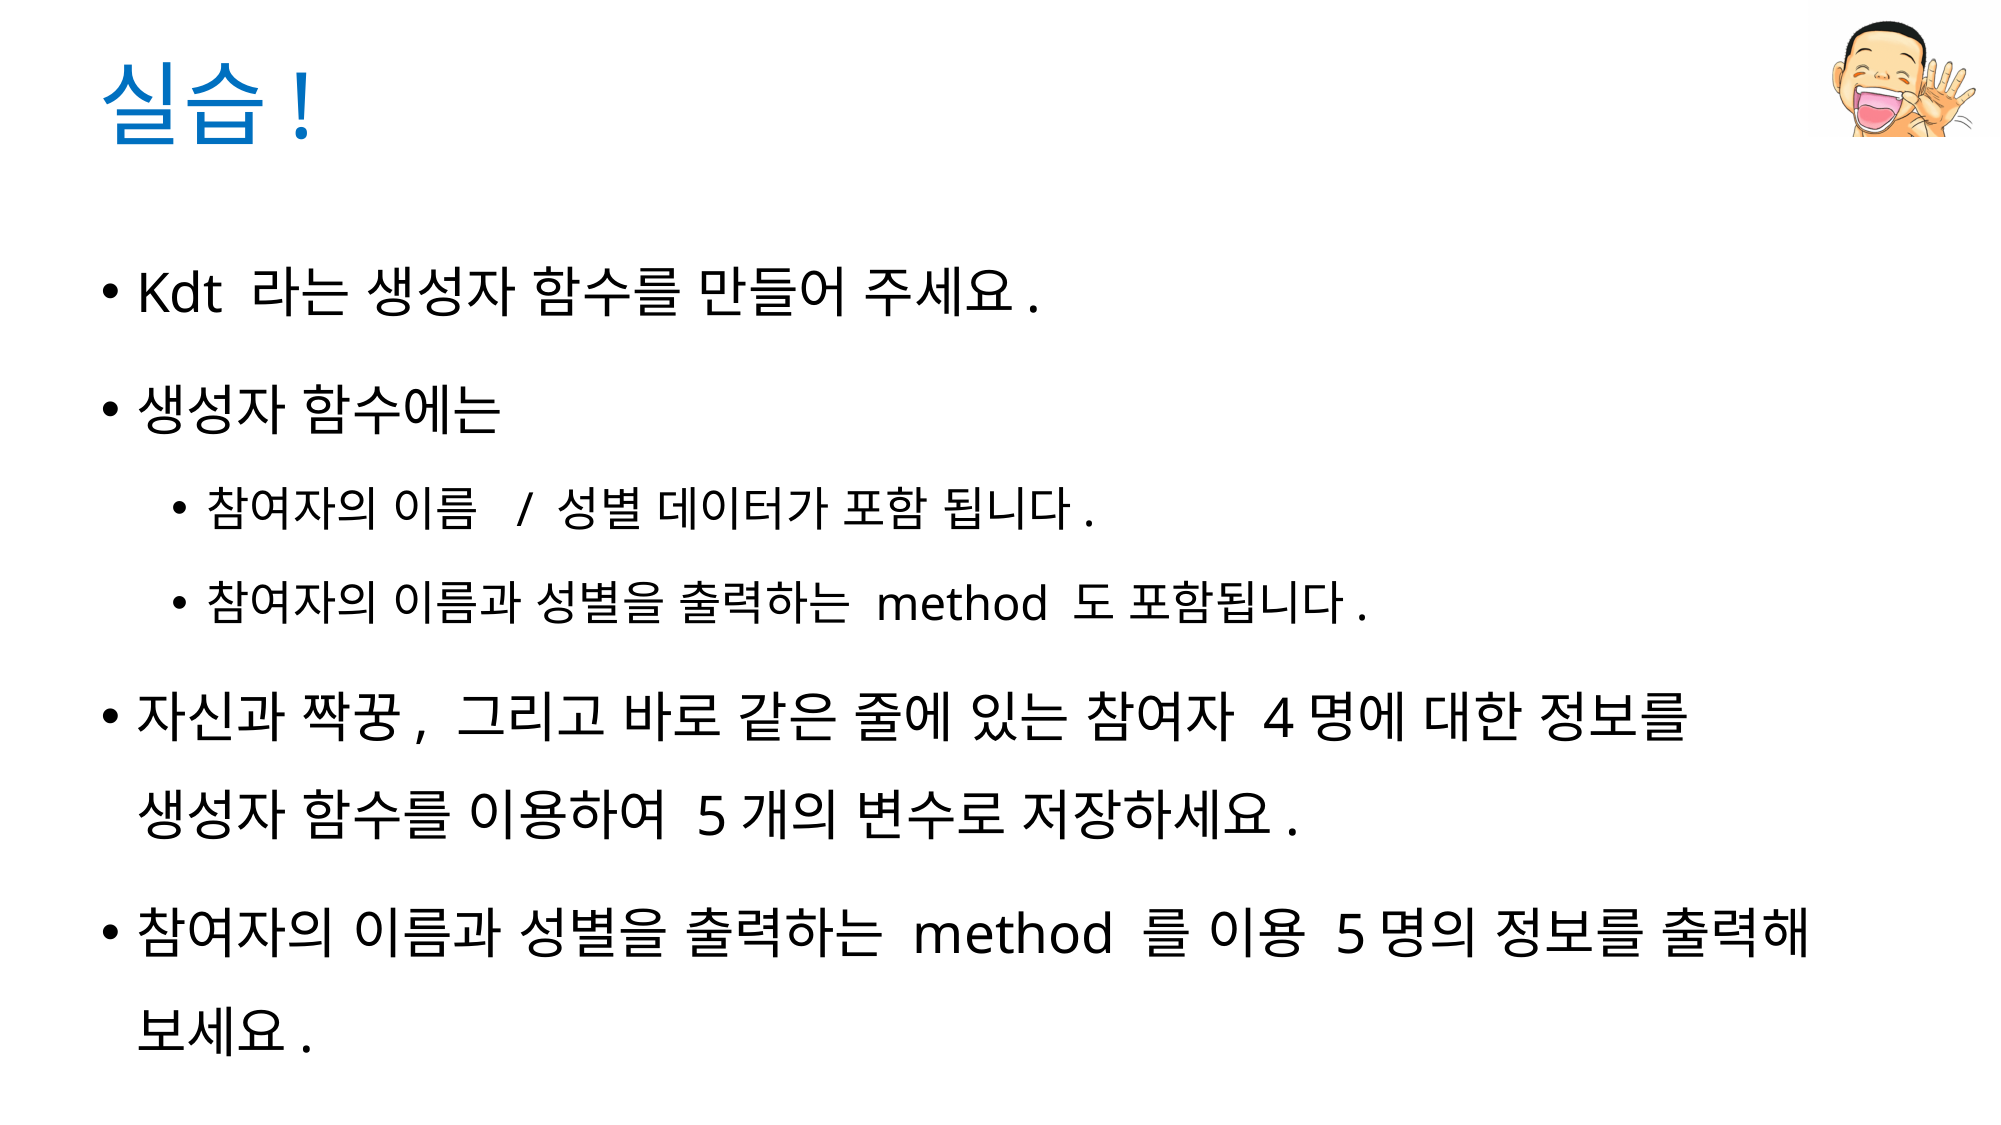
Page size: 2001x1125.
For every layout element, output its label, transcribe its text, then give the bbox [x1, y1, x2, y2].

picture [1931, 0, 2000, 137]
text_box Kdt 라는 생성자 함수를 만들어 주세요. 생성자 함수에는 참여자의 이름 / 성별 데이터가 포함 됩니다. 참여자의 이름과 성별을 출력하는 method 도 포함됩니다. 자신과 짝꿍, 그리고 바로 같은 줄에 있는 참여자 4명에 대한 정보를 생성자 함수를 이용하여 5개의 변수로 저장하세요. 참여자의 이름과 성별을 출력하는 method 를 이용 5명의 정보를 출력해 보세요. [85, 217, 1863, 1077]
title 실습! [83, 0, 1931, 218]
